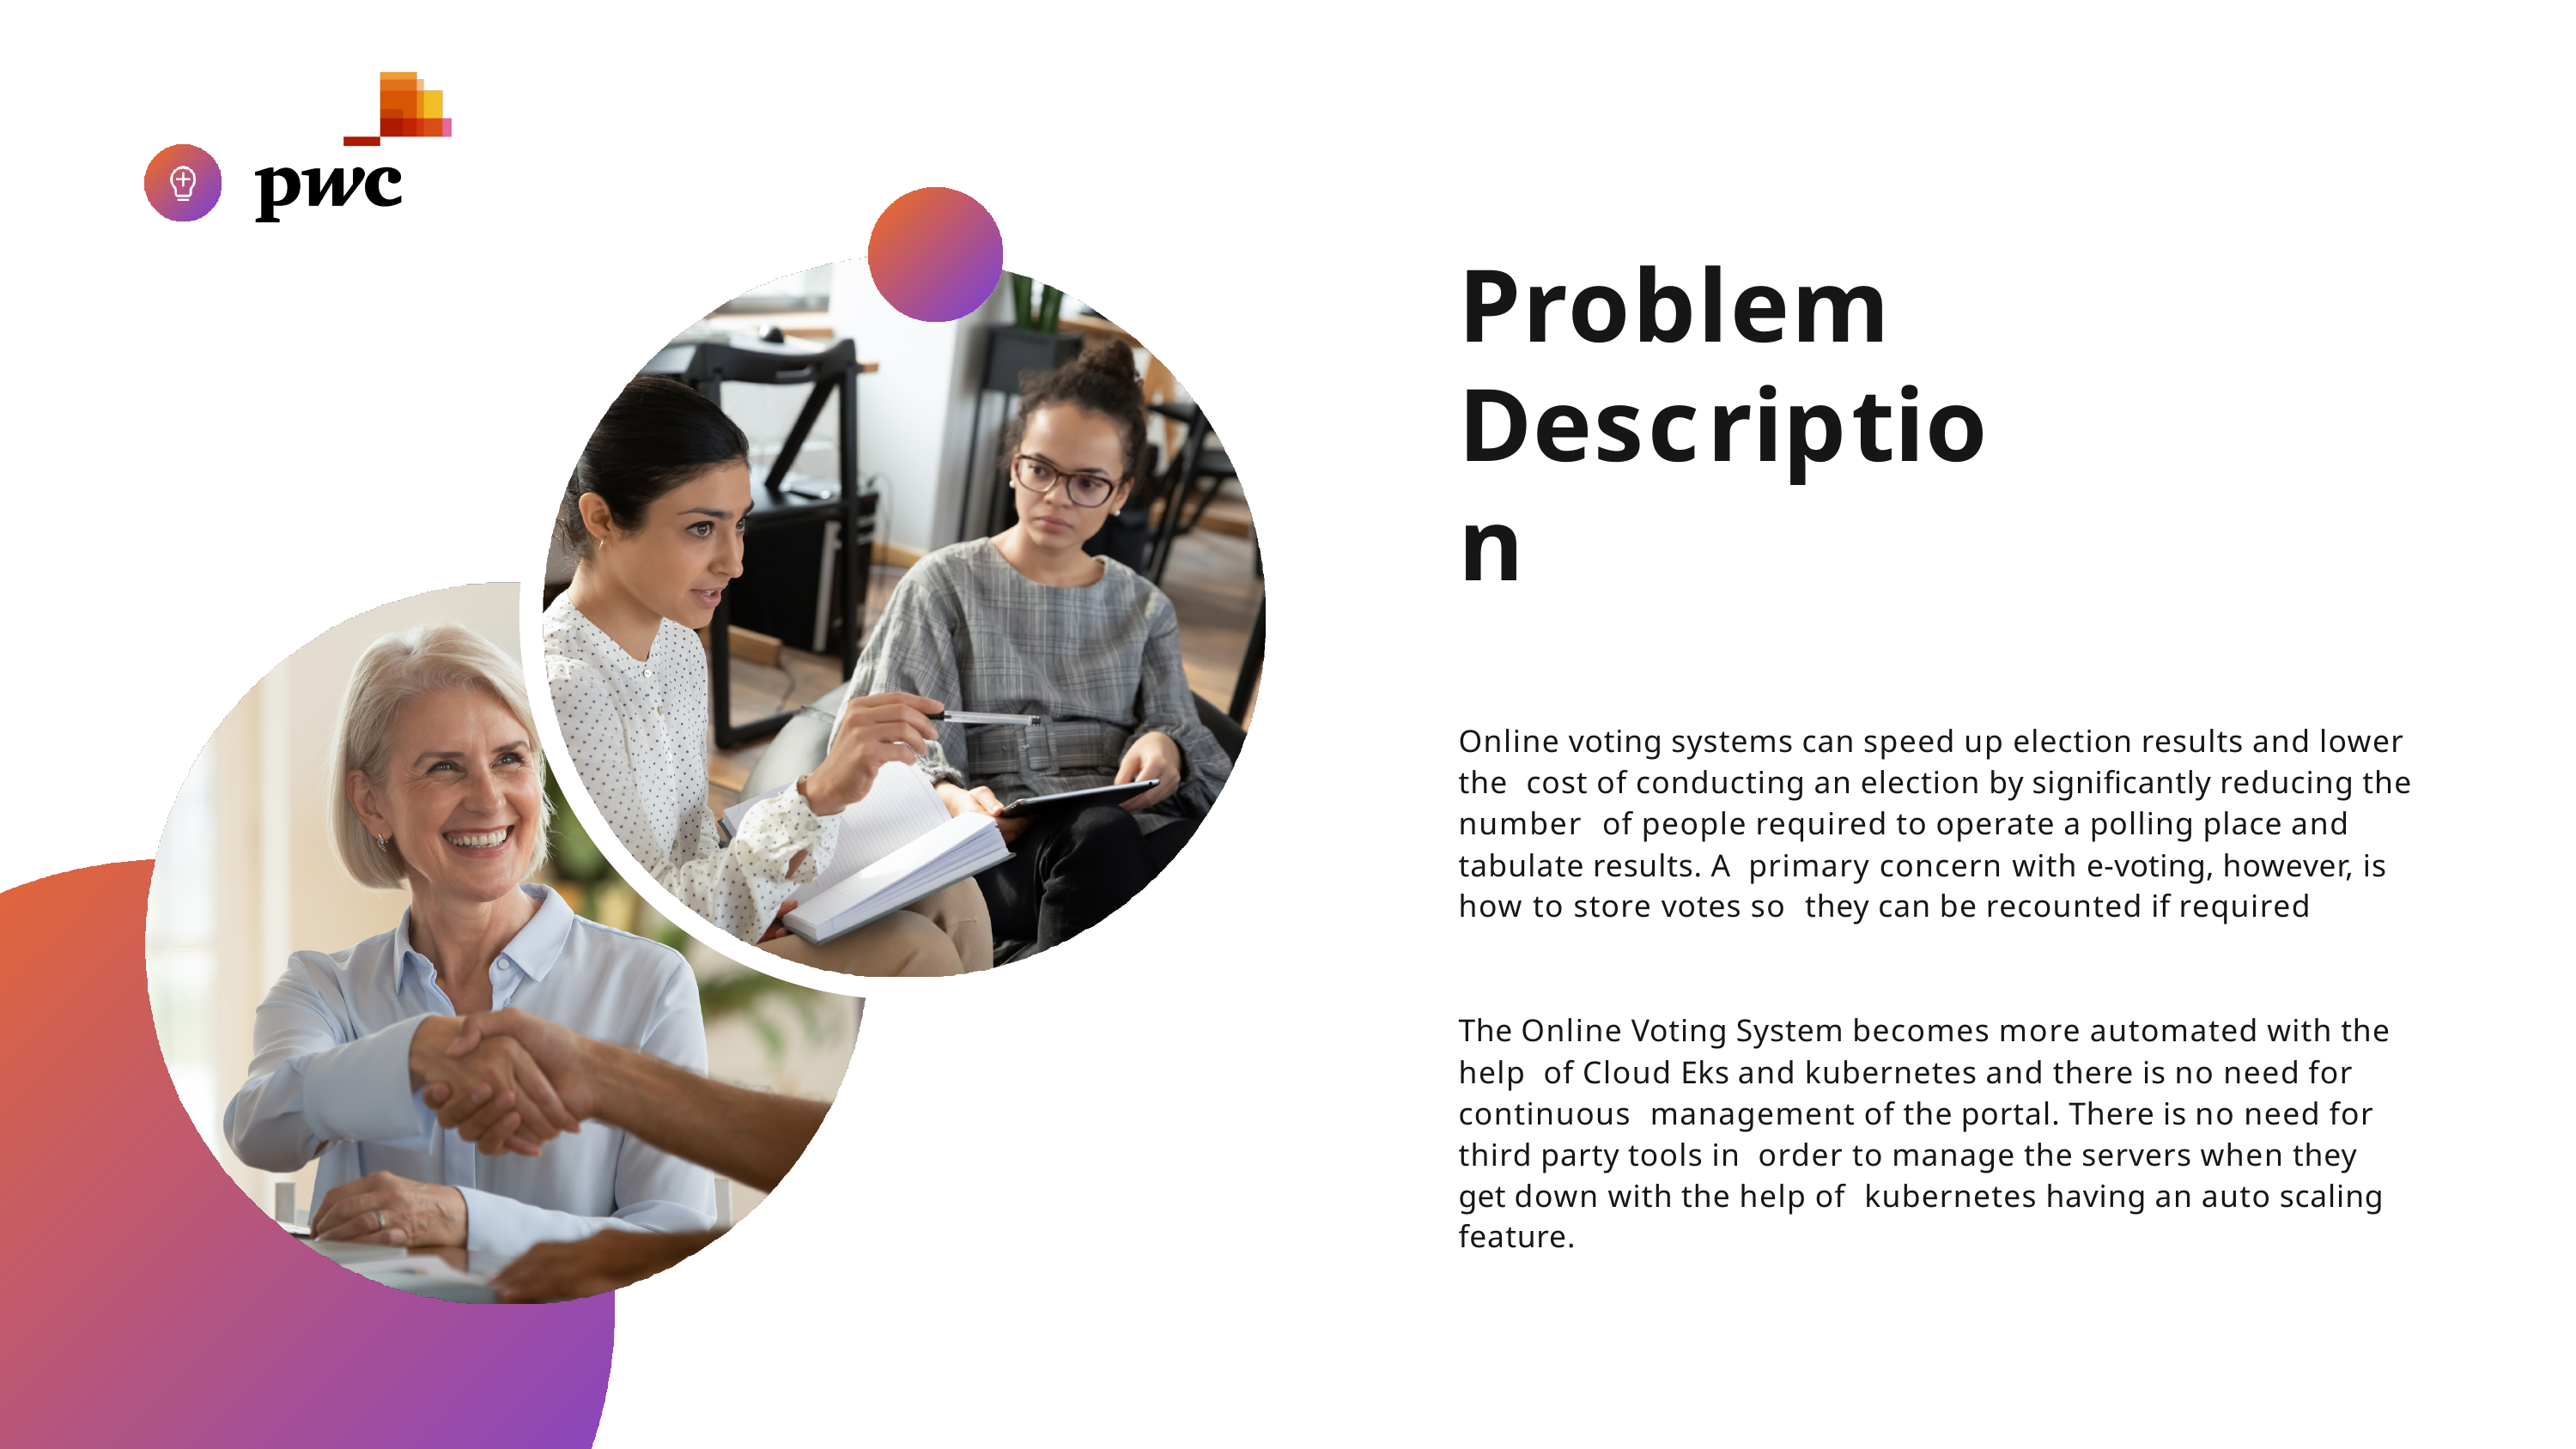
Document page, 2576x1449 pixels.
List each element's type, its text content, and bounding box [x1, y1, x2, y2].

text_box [0, 72, 1289, 1449]
title Problem Description [1456, 238, 2054, 601]
text_box Online voting systems can speed up election results and lower the cost of conducting an election by significantly reducing the number of people required to operate a polling place and tabulate results. A primary concern with e-voting, however, is how to store votes so they can be recounted if required The Online Voting System becomes more automated with the help of Cloud Eks and kubernetes and there is no need for continuous management of the portal. There is no need for third party tools in order to manage the servers when they get down with the help of kubernetes having an auto scaling feature. [1456, 715, 2419, 1255]
